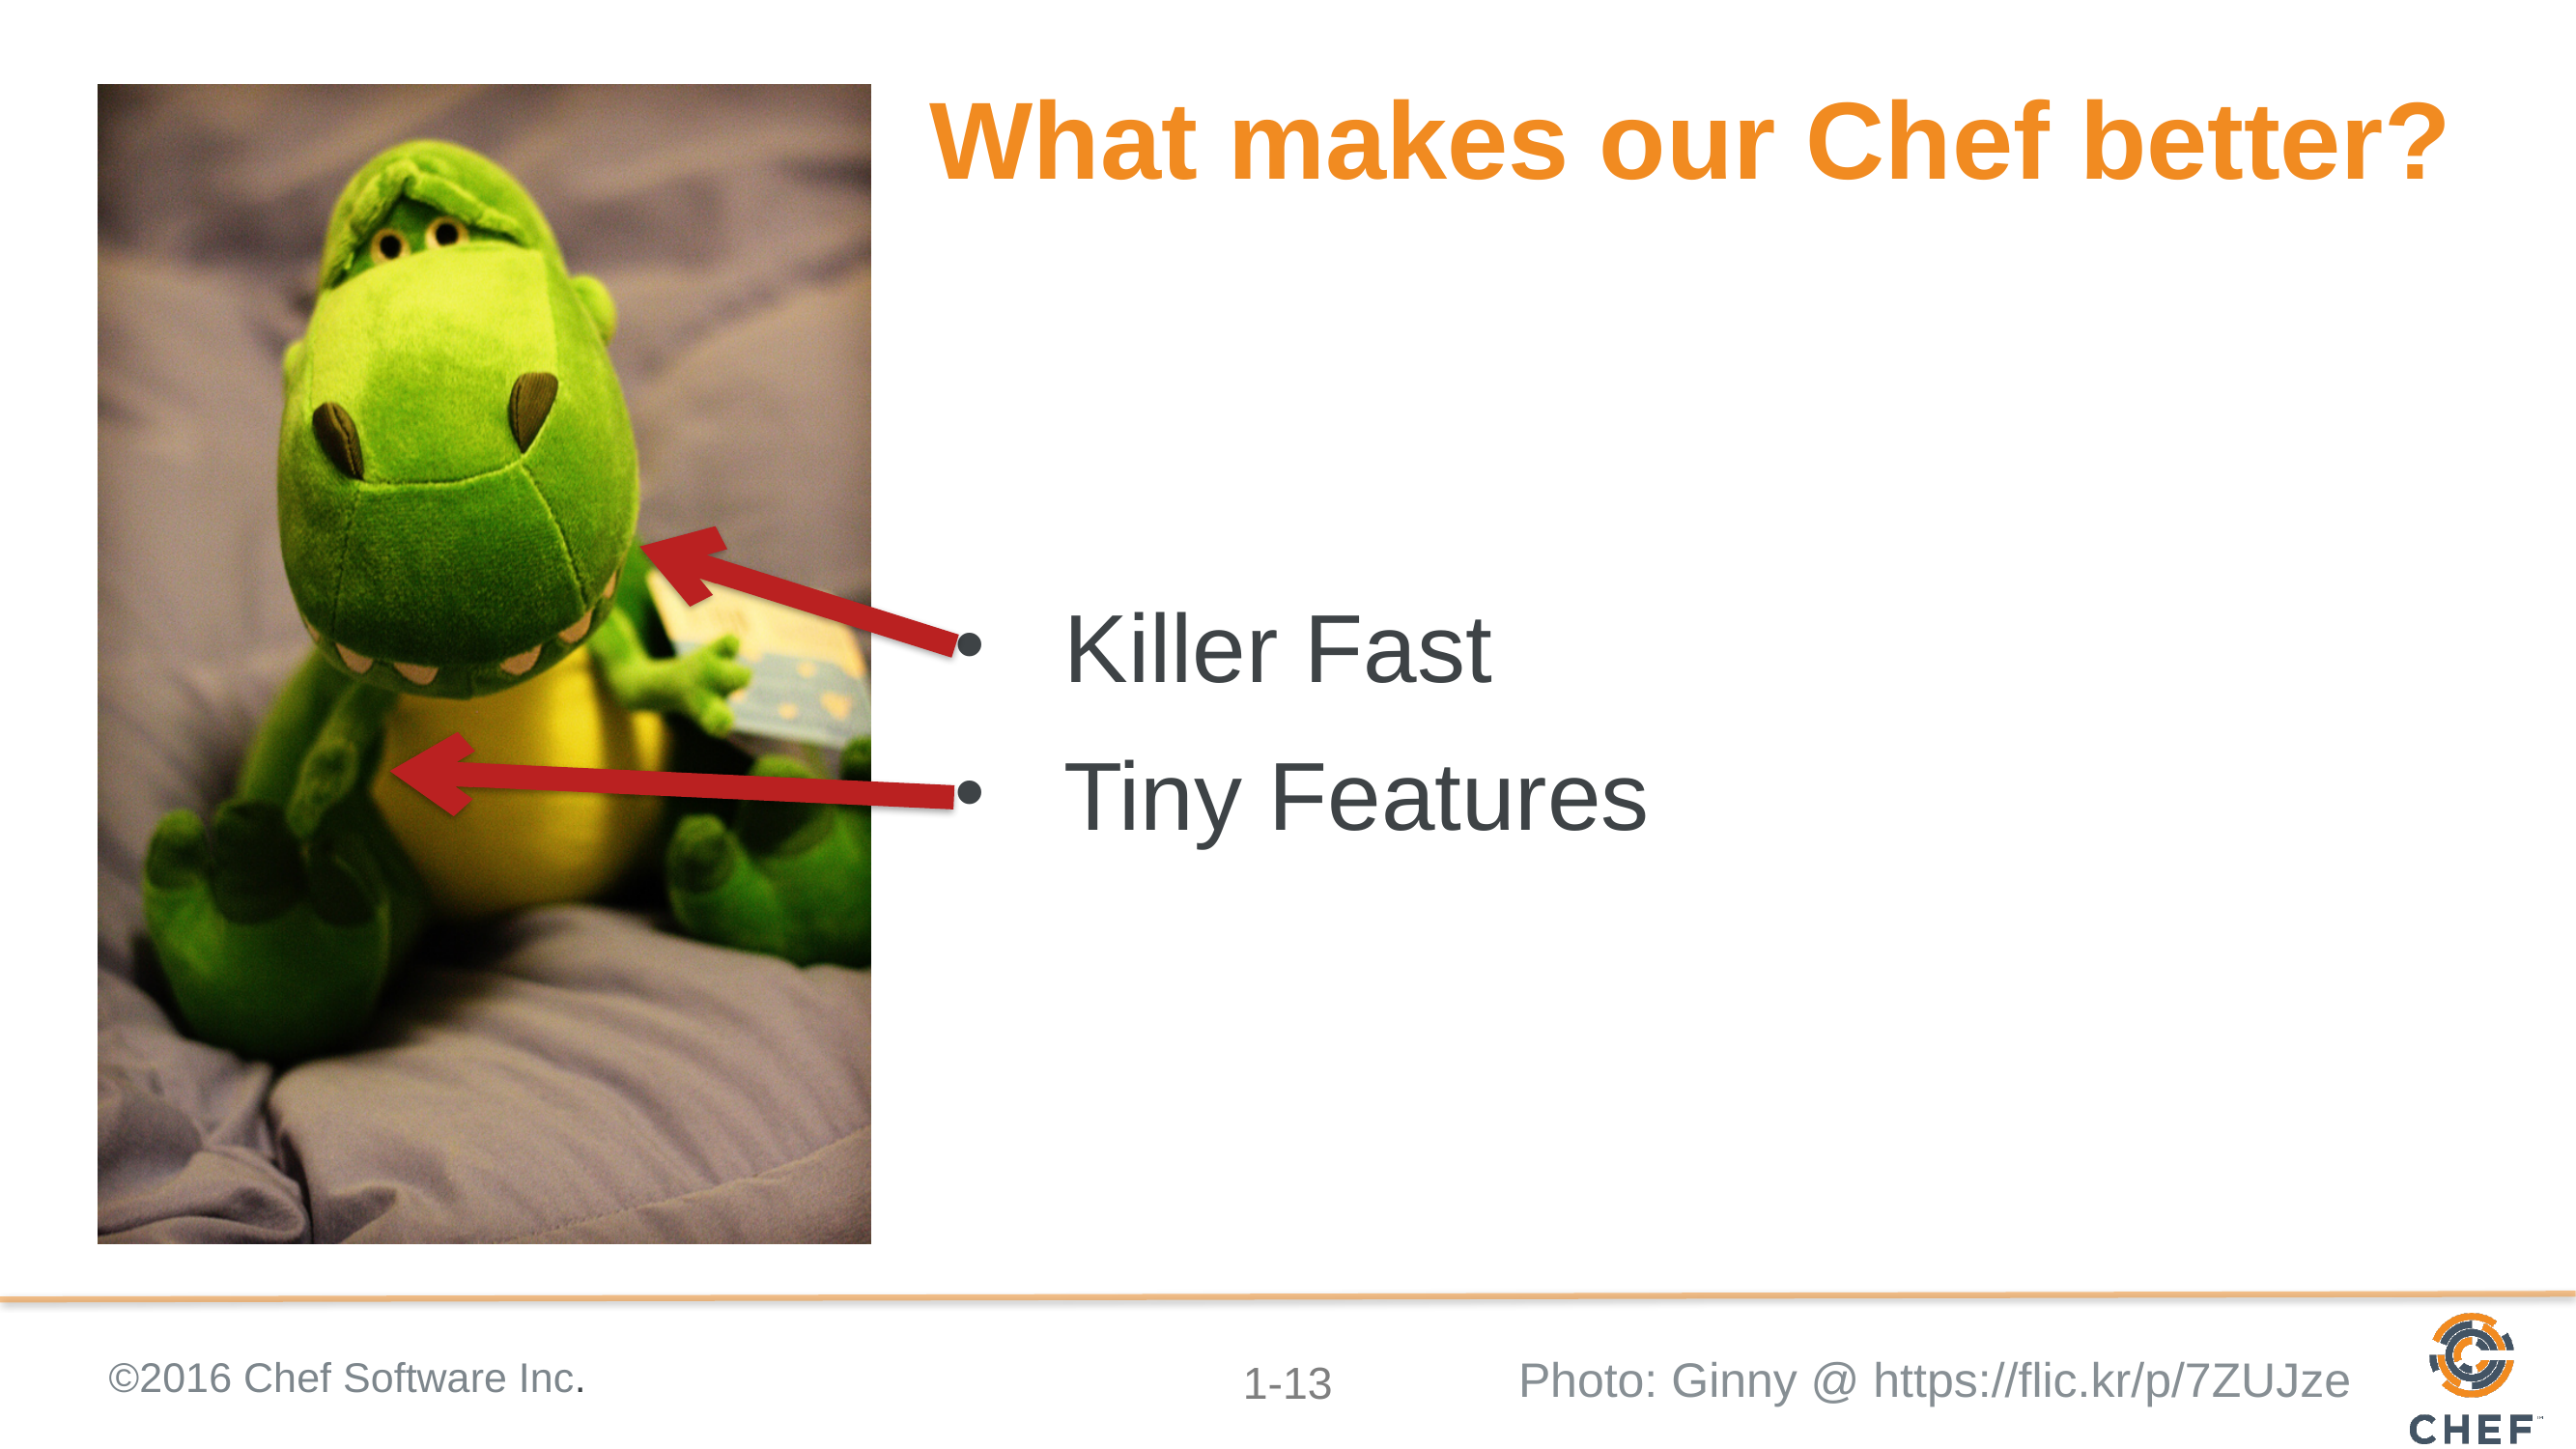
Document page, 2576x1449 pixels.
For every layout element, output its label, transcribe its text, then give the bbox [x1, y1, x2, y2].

list Killer Fast Tiny Features [955, 294, 2464, 1142]
text_box Photo: Ginny @ https://flic.kr/p/7ZUJze [1503, 1334, 2364, 1426]
picture [98, 84, 871, 1244]
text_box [389, 770, 954, 798]
picture [2399, 1297, 2551, 1449]
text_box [639, 546, 956, 647]
title What makes our Chef better? [929, 84, 2463, 216]
